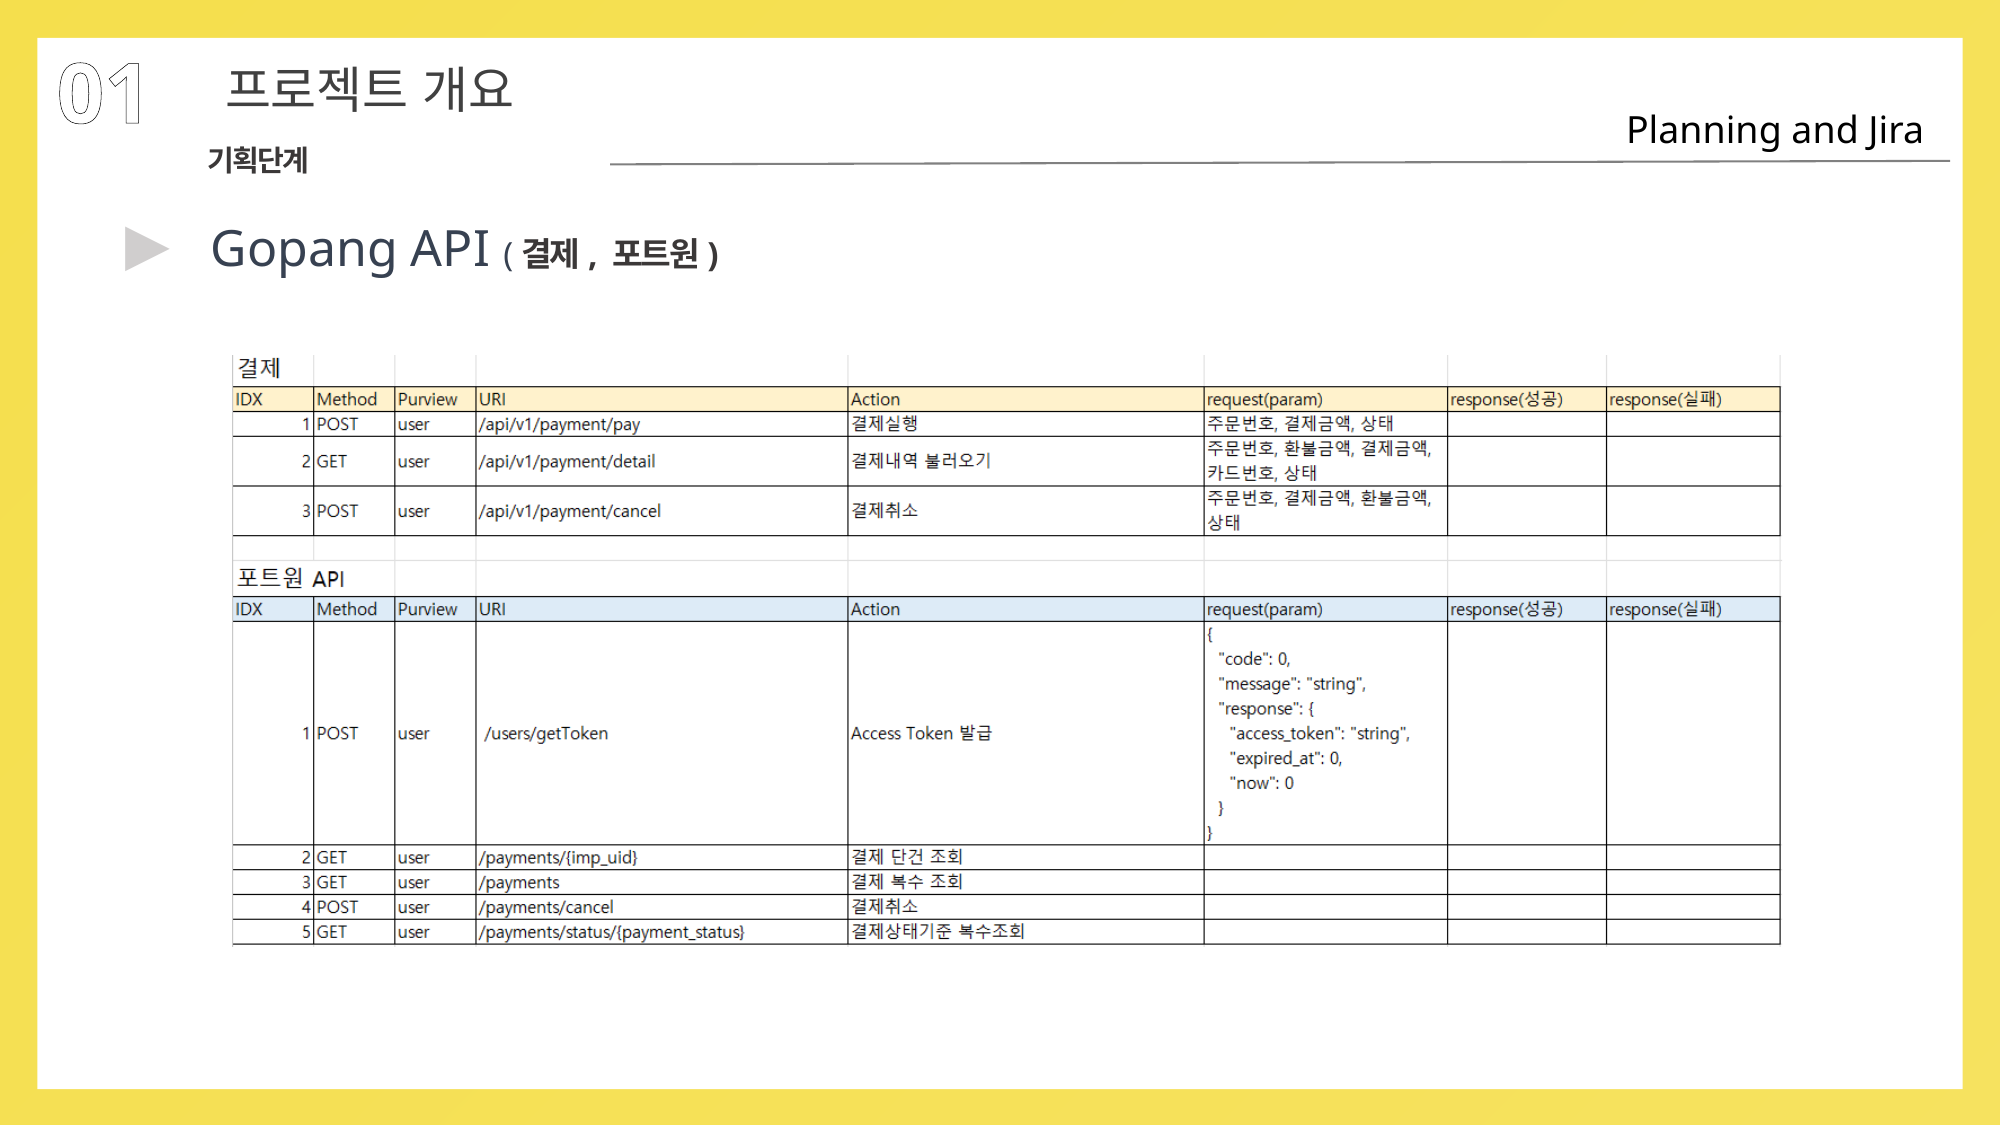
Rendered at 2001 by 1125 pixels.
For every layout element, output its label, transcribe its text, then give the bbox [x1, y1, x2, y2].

text_box ▶ [111, 199, 194, 284]
text_box Planning and Jira [1611, 98, 1947, 159]
picture [232, 355, 1783, 947]
text_box [36, 37, 1964, 1090]
text_box 01 [41, 32, 233, 148]
text_box 기획단계 [193, 134, 652, 185]
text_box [610, 160, 1951, 165]
text_box Gopang API (결제, 포트원) [196, 208, 1551, 284]
text_box 프로젝트 개요 [210, 51, 531, 127]
